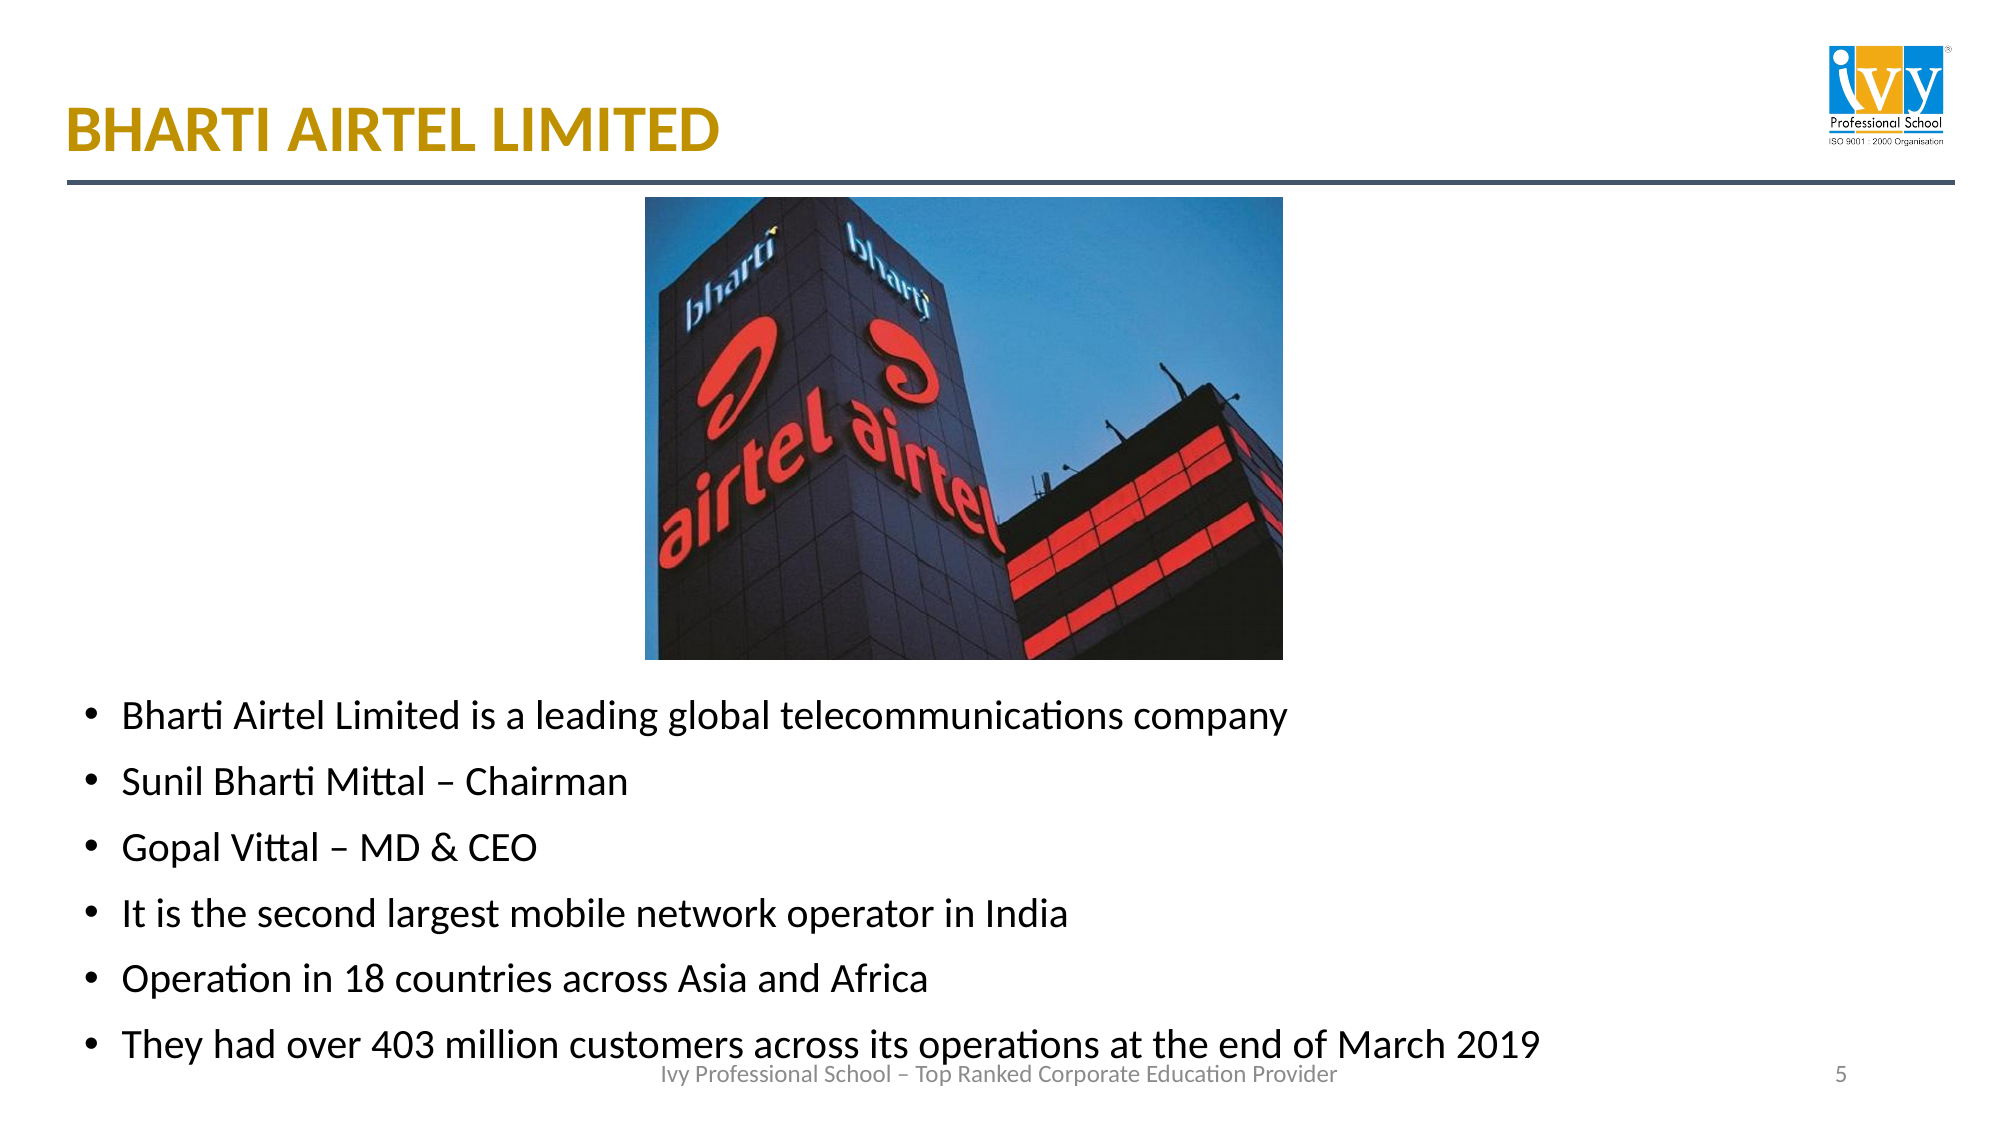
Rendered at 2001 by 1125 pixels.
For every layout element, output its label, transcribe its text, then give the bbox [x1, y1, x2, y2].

picture [1825, 42, 1955, 149]
title BHARTI AIRTEL LIMITED [50, 0, 1050, 203]
slide_number 5 [1412, 1042, 1863, 1103]
picture [645, 197, 1283, 660]
list Bharti Airtel Limited is a leading global telecommunications company Sunil Bharti Mittal – Chairman Gopal Vittal – MD & CEO It is the second largest mobile network operator in India Operation in 18 countries across Asia and Africa They had over 403 million customers across its operations at the end of March 2019 [69, 685, 1795, 1125]
